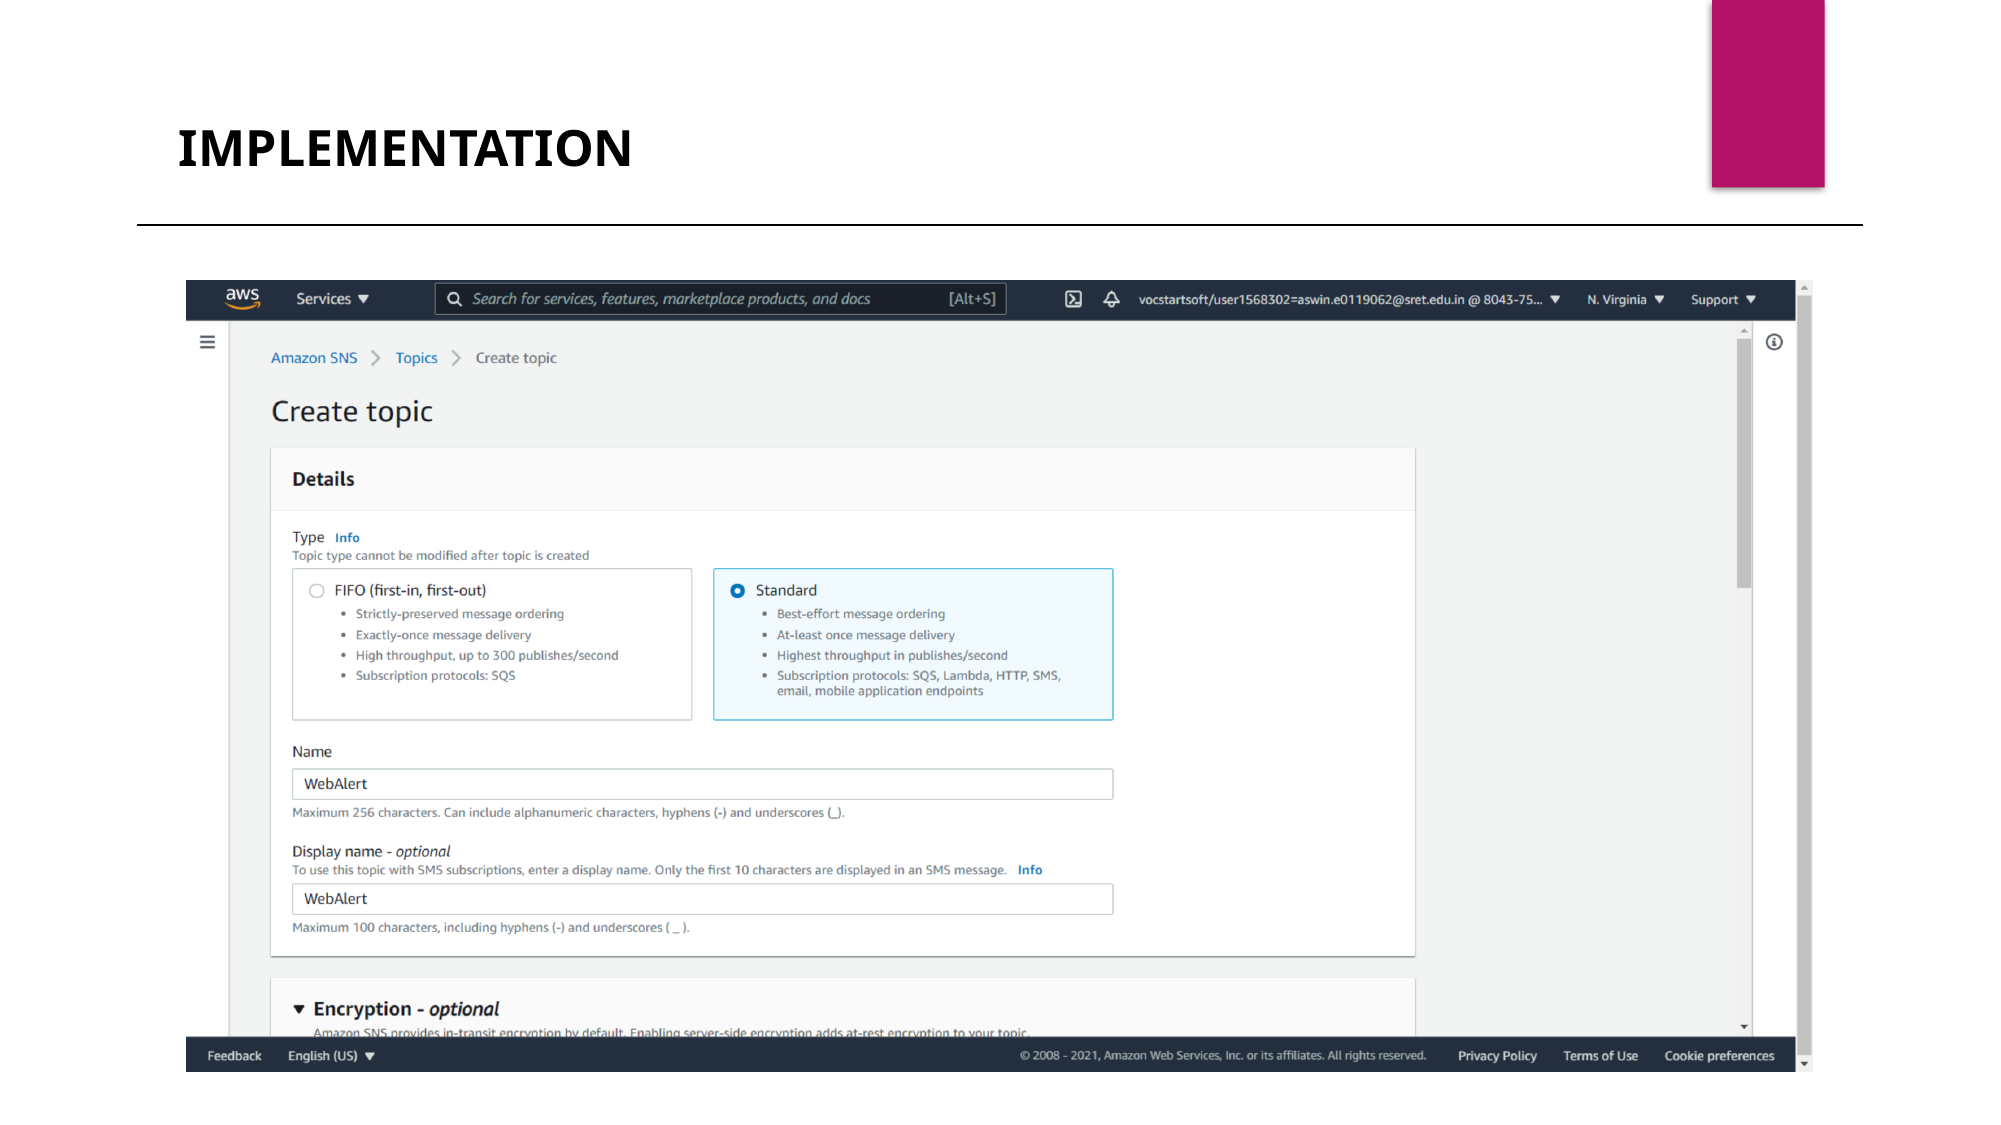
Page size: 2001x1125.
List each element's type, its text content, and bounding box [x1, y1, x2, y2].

text_box IMPLEMENTATION [164, 108, 1602, 224]
picture [186, 280, 1814, 1072]
